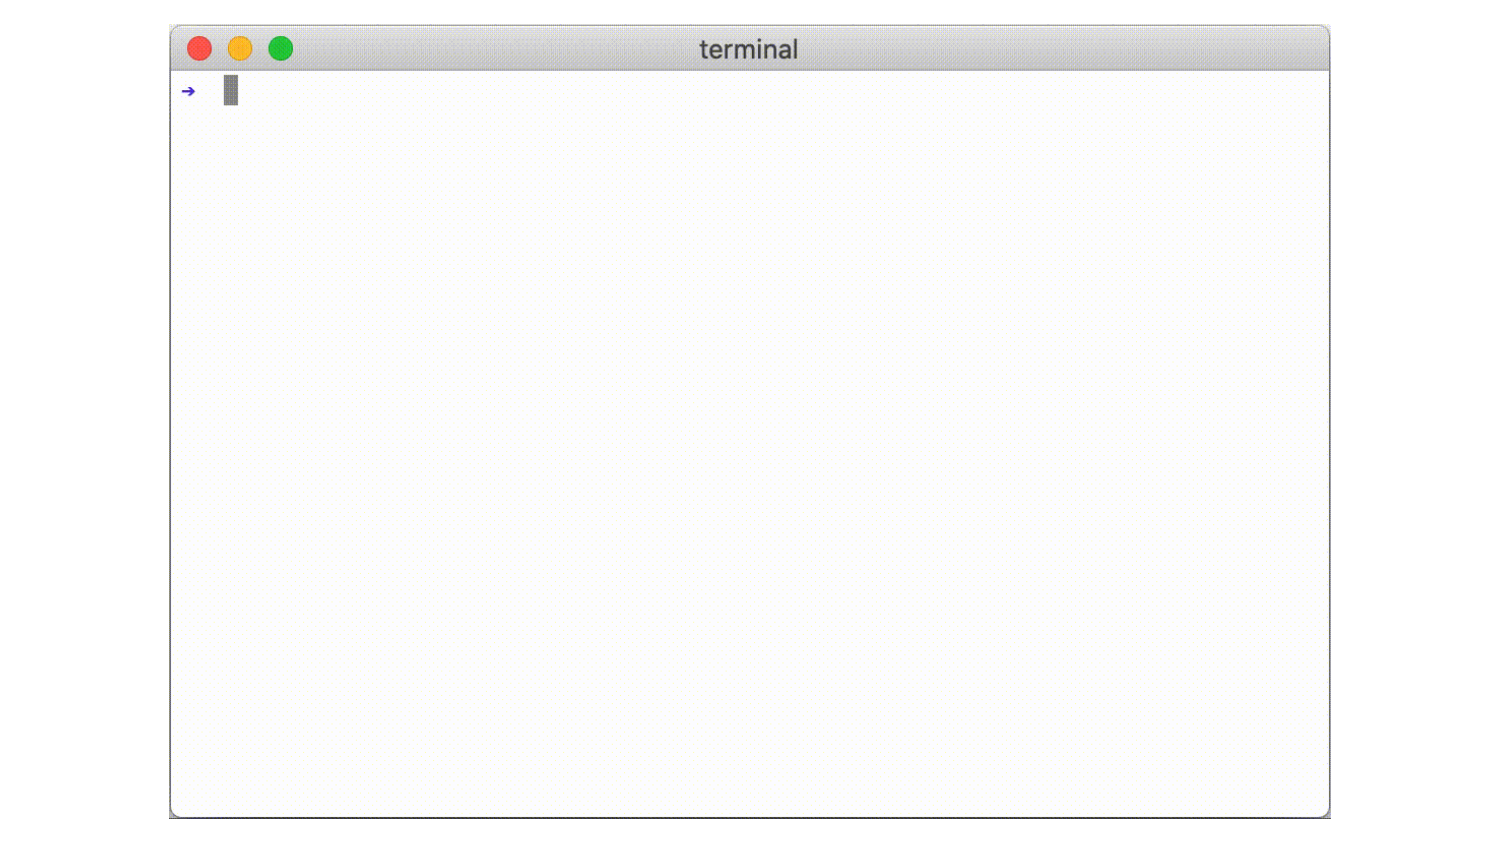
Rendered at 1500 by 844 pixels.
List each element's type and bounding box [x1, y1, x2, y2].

picture [169, 24, 1331, 819]
